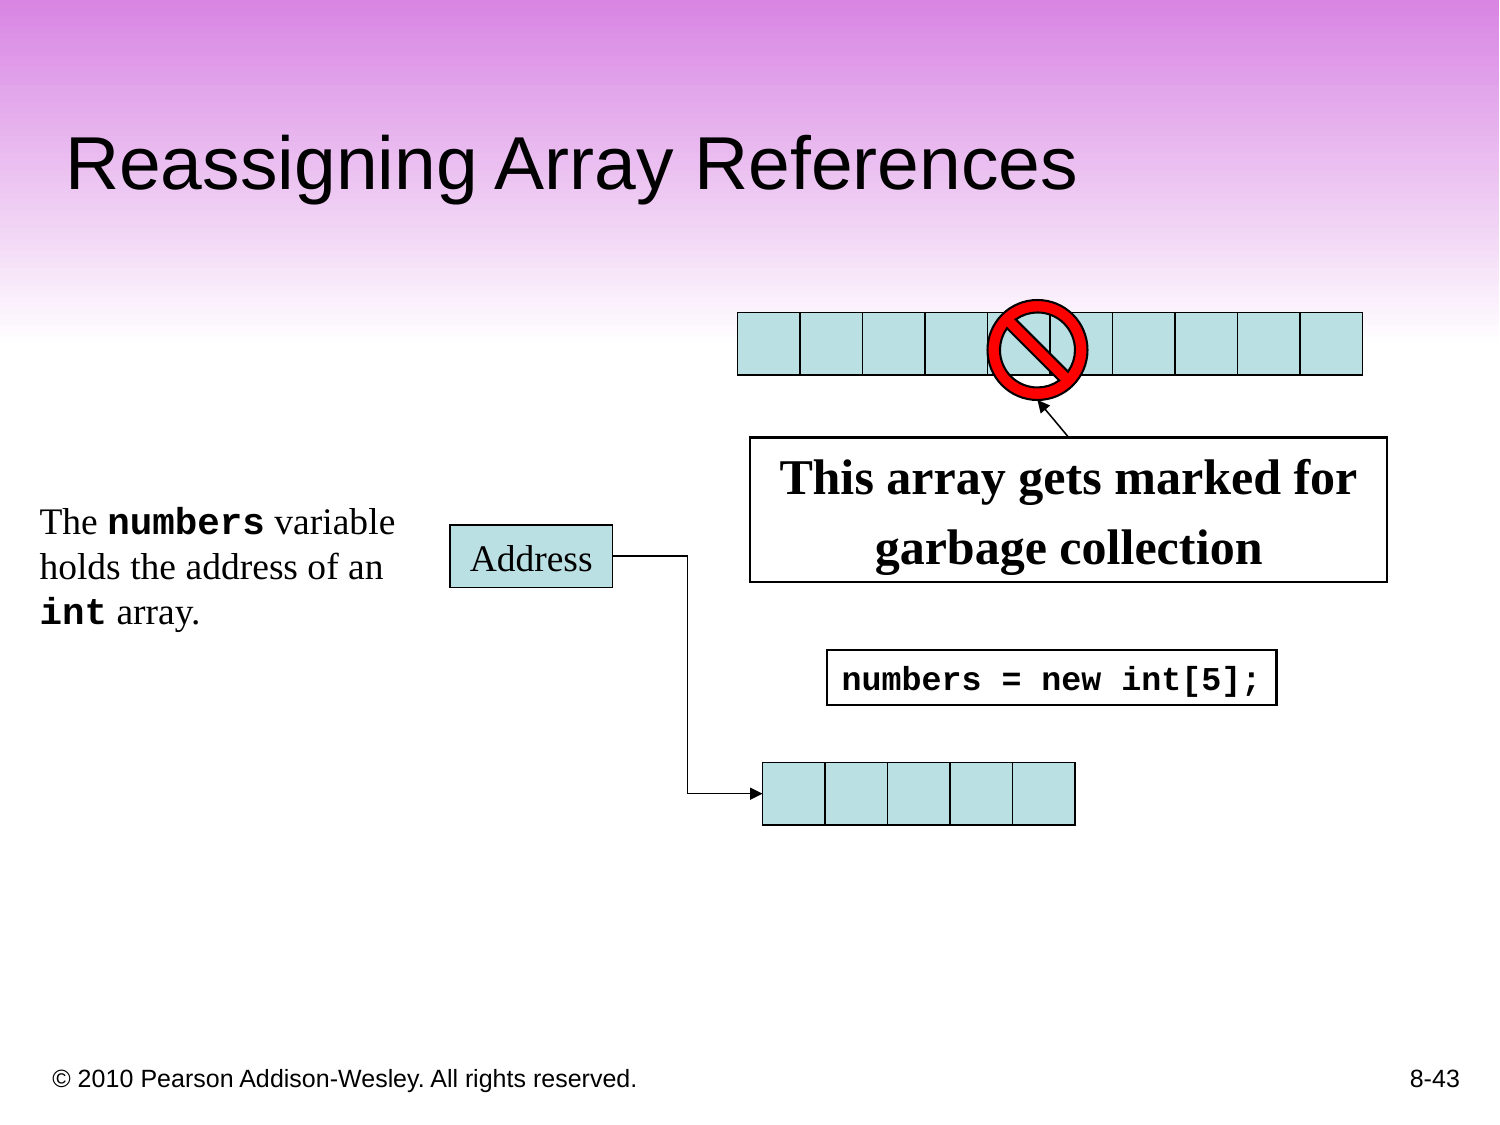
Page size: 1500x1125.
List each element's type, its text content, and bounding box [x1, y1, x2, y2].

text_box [762, 762, 1076, 826]
text_box [1007, 299, 1068, 310]
text_box Address [449, 524, 613, 588]
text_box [612, 555, 763, 794]
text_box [1037, 399, 1069, 438]
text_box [737, 312, 1363, 376]
text_box [1000, 383, 1075, 400]
slide_number 8-43 [1162, 1024, 1476, 1101]
text_box This array gets marked for garbage collection [750, 437, 1388, 583]
title Reassigning Array References [50, 49, 1463, 213]
text_box numbers = new int[5]; [826, 649, 1277, 705]
text_box The numbers variable holds the address of an int array. [24, 490, 411, 640]
